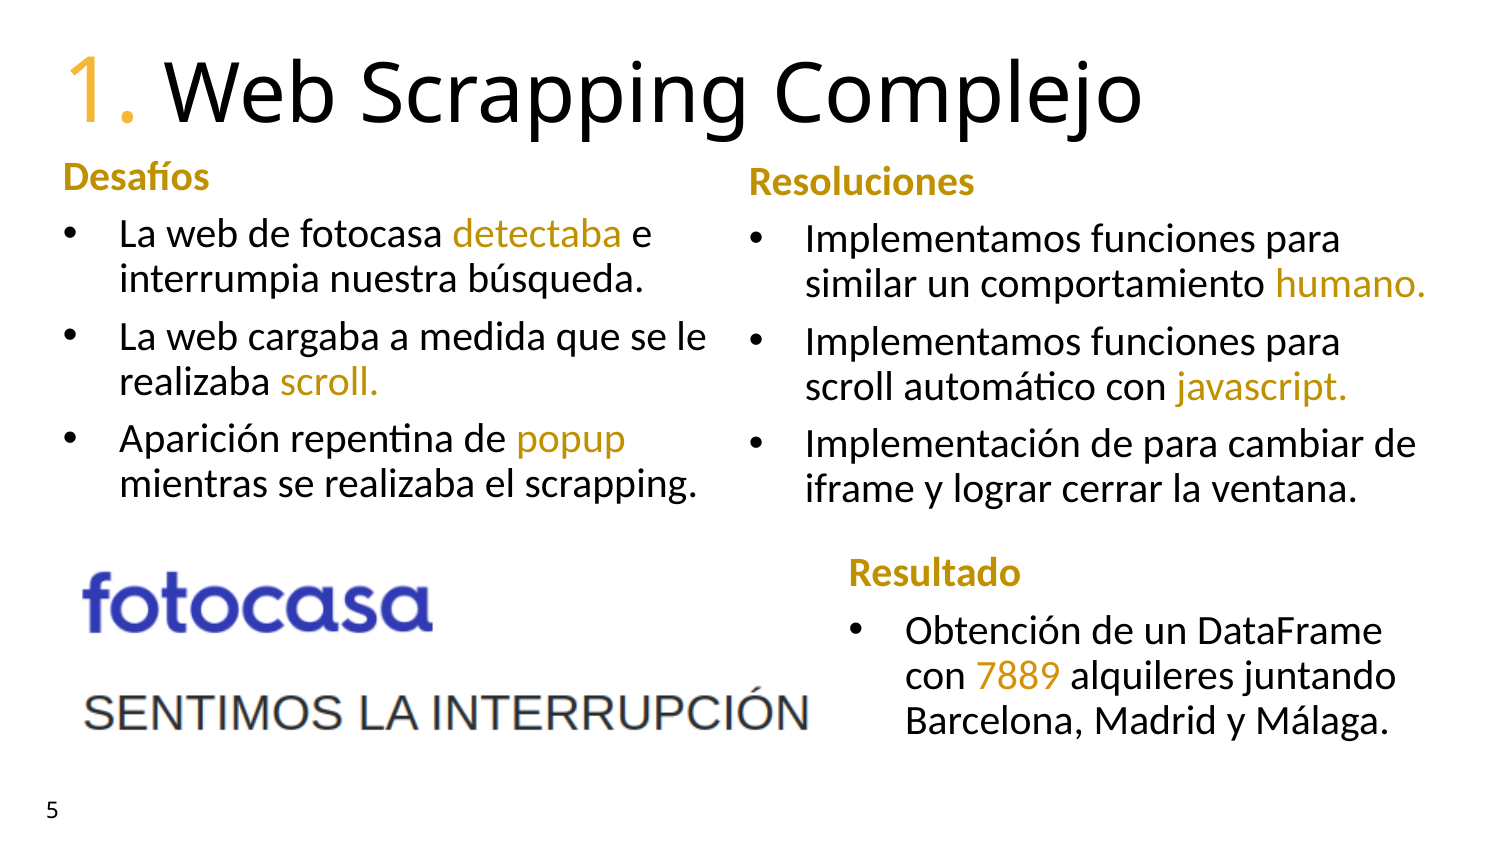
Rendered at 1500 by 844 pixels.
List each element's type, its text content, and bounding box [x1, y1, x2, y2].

picture [61, 566, 876, 768]
list Resoluciones Implementamos funciones para similar un comportamiento humano. Implementamos funciones para scroll automático con javascript. Implementación de para cambiar de iframe y lograr cerrar la ventana. [733, 158, 1453, 536]
list Desafíos La web de fotocasa detectaba e interrumpia nuestra búsqueda. La web cargaba a medida que se le realizaba scroll. Aparición repentina de popup mientras se realizaba el scrapping. [47, 158, 723, 555]
text_box Resultado Obtención de un DataFrame con 7889 alquileres juntando Barcelona, Madrid y Málaga. [833, 535, 1438, 783]
text_box 5 [30, 780, 69, 826]
text_box 1. Web Scrapping Complejo [47, 12, 1467, 158]
